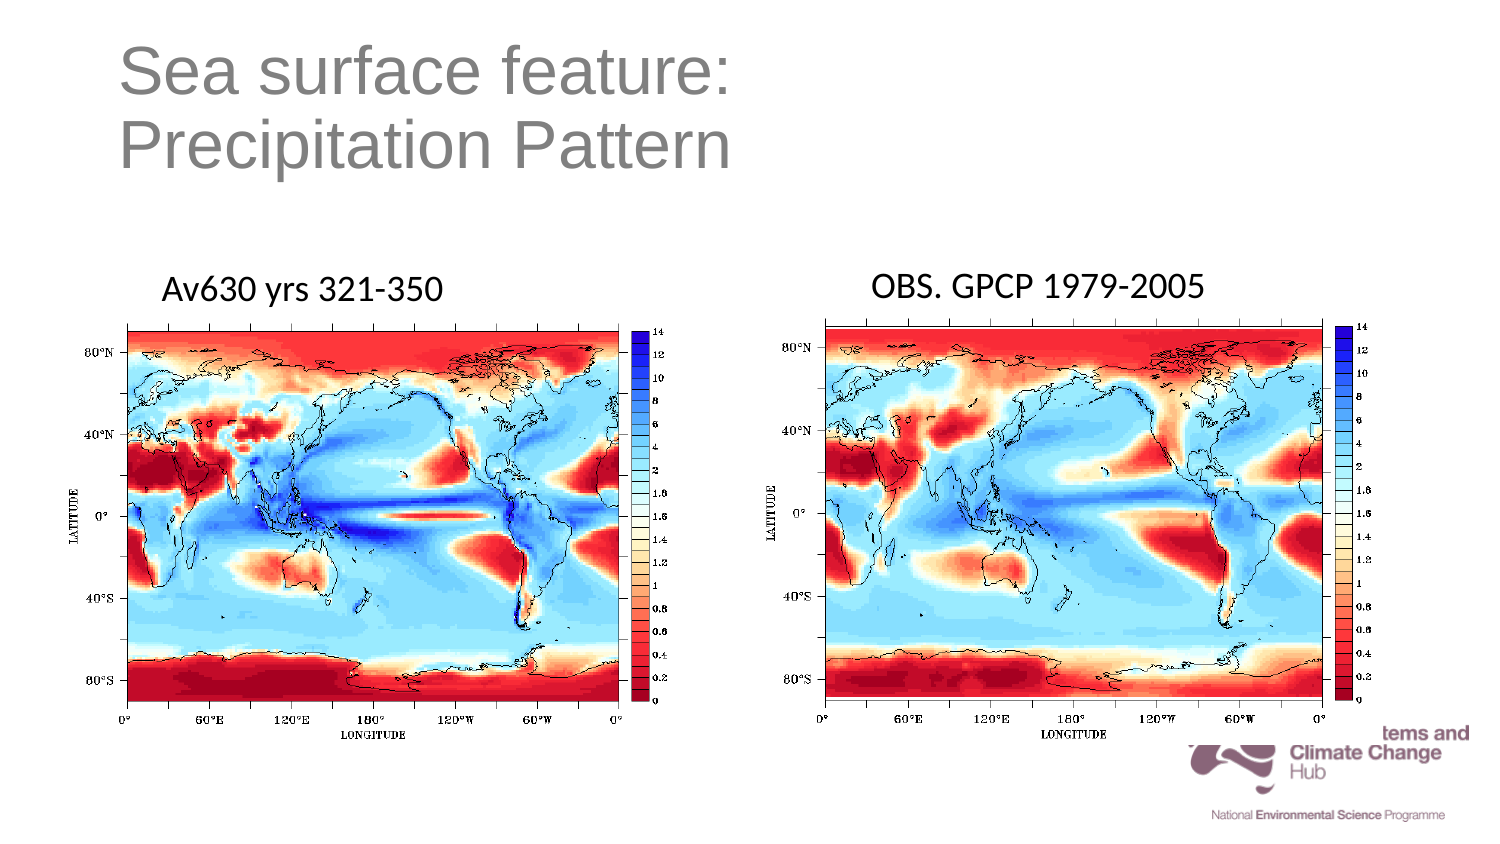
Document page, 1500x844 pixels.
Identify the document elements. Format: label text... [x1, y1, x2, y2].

picture [53, 313, 680, 745]
text_box Av630 yrs 321-350 [146, 256, 459, 313]
picture [749, 307, 1469, 822]
title Sea surface feature: Precipitation Pattern [103, 27, 1397, 191]
text_box OBS. GPCP 1979-2005 [856, 253, 1221, 307]
